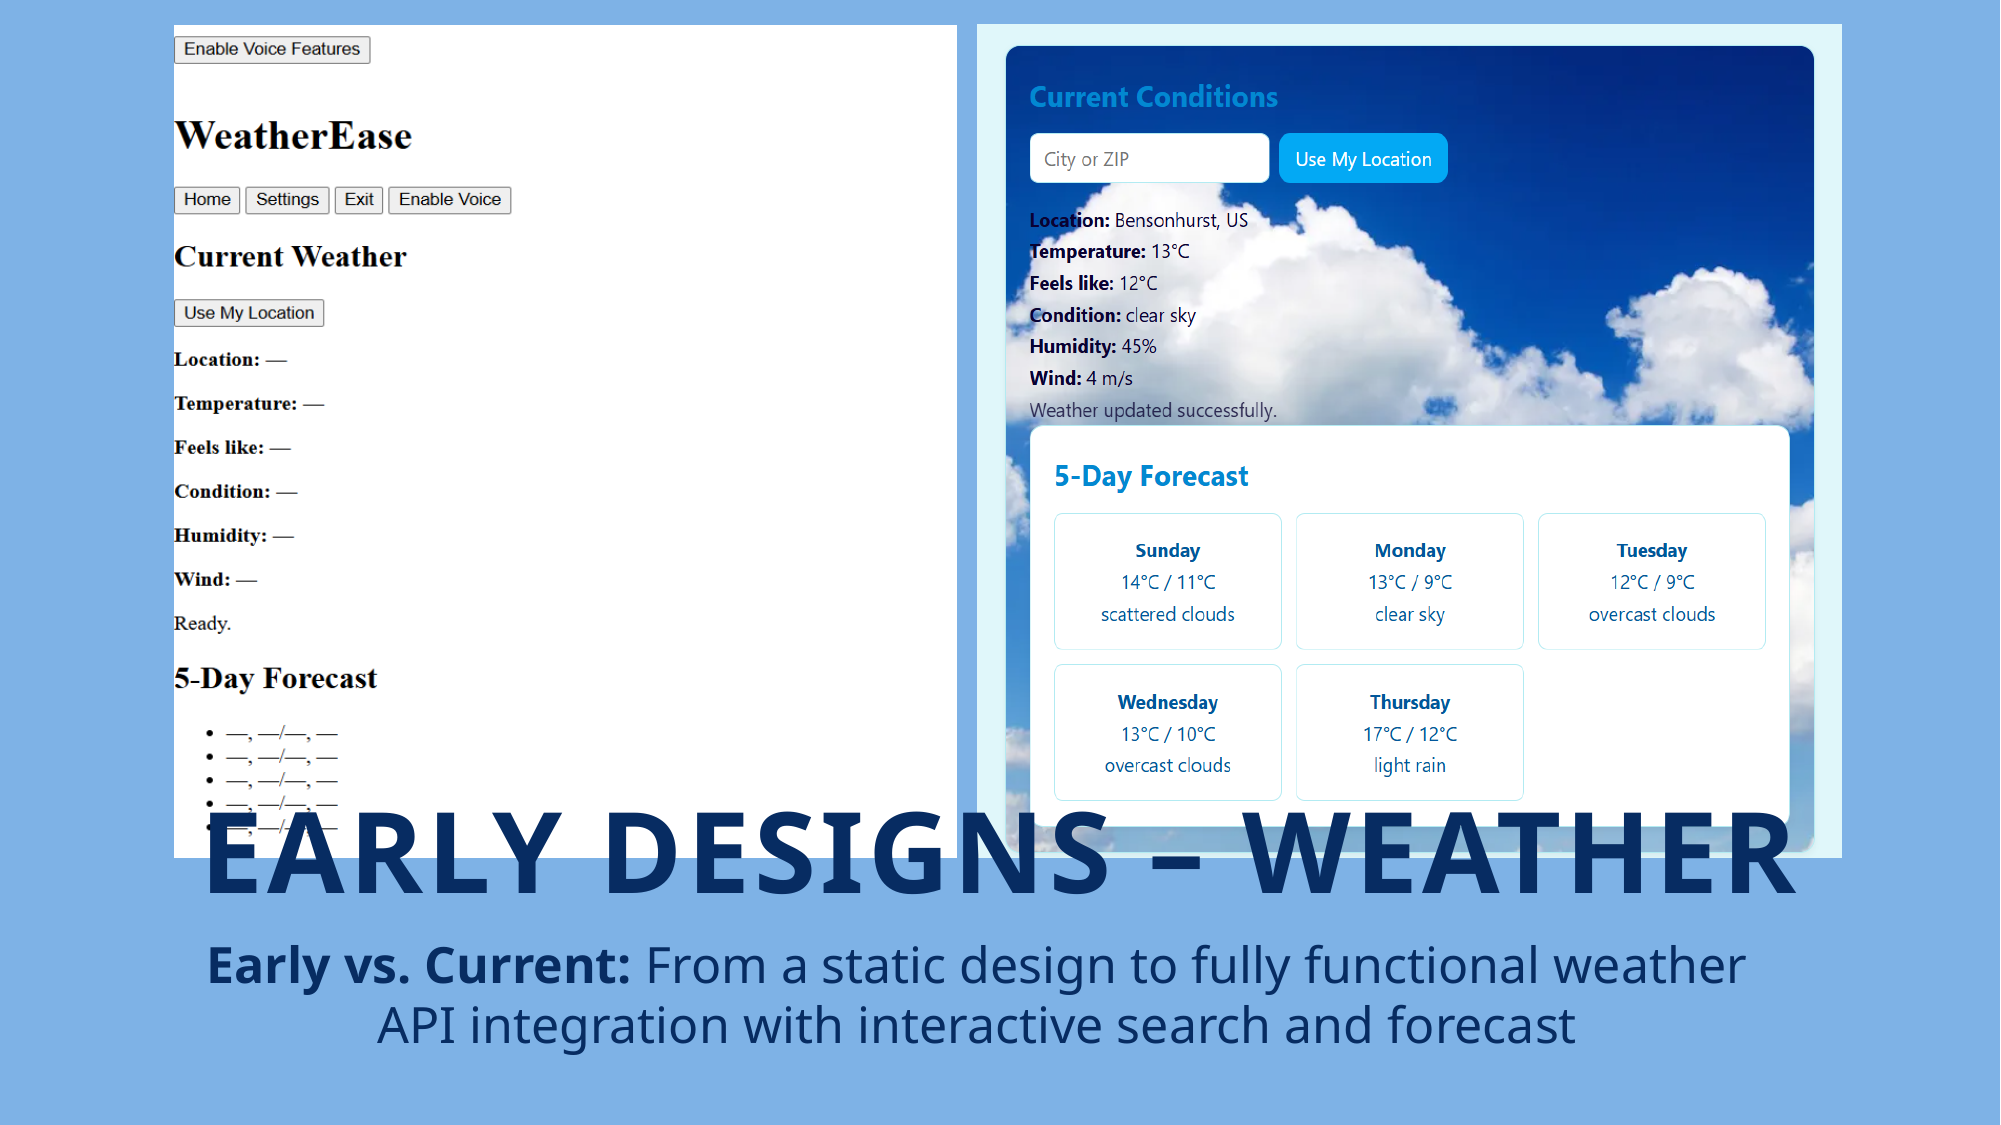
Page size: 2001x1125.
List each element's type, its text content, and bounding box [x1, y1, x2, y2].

text_box Early Designs – WEATHER [185, 788, 1815, 926]
picture [174, 25, 957, 858]
text_box Early vs. Current: From a static design to fully functional weather API integration with interactive search and forecast [174, 926, 1781, 1062]
picture [977, 24, 1842, 858]
